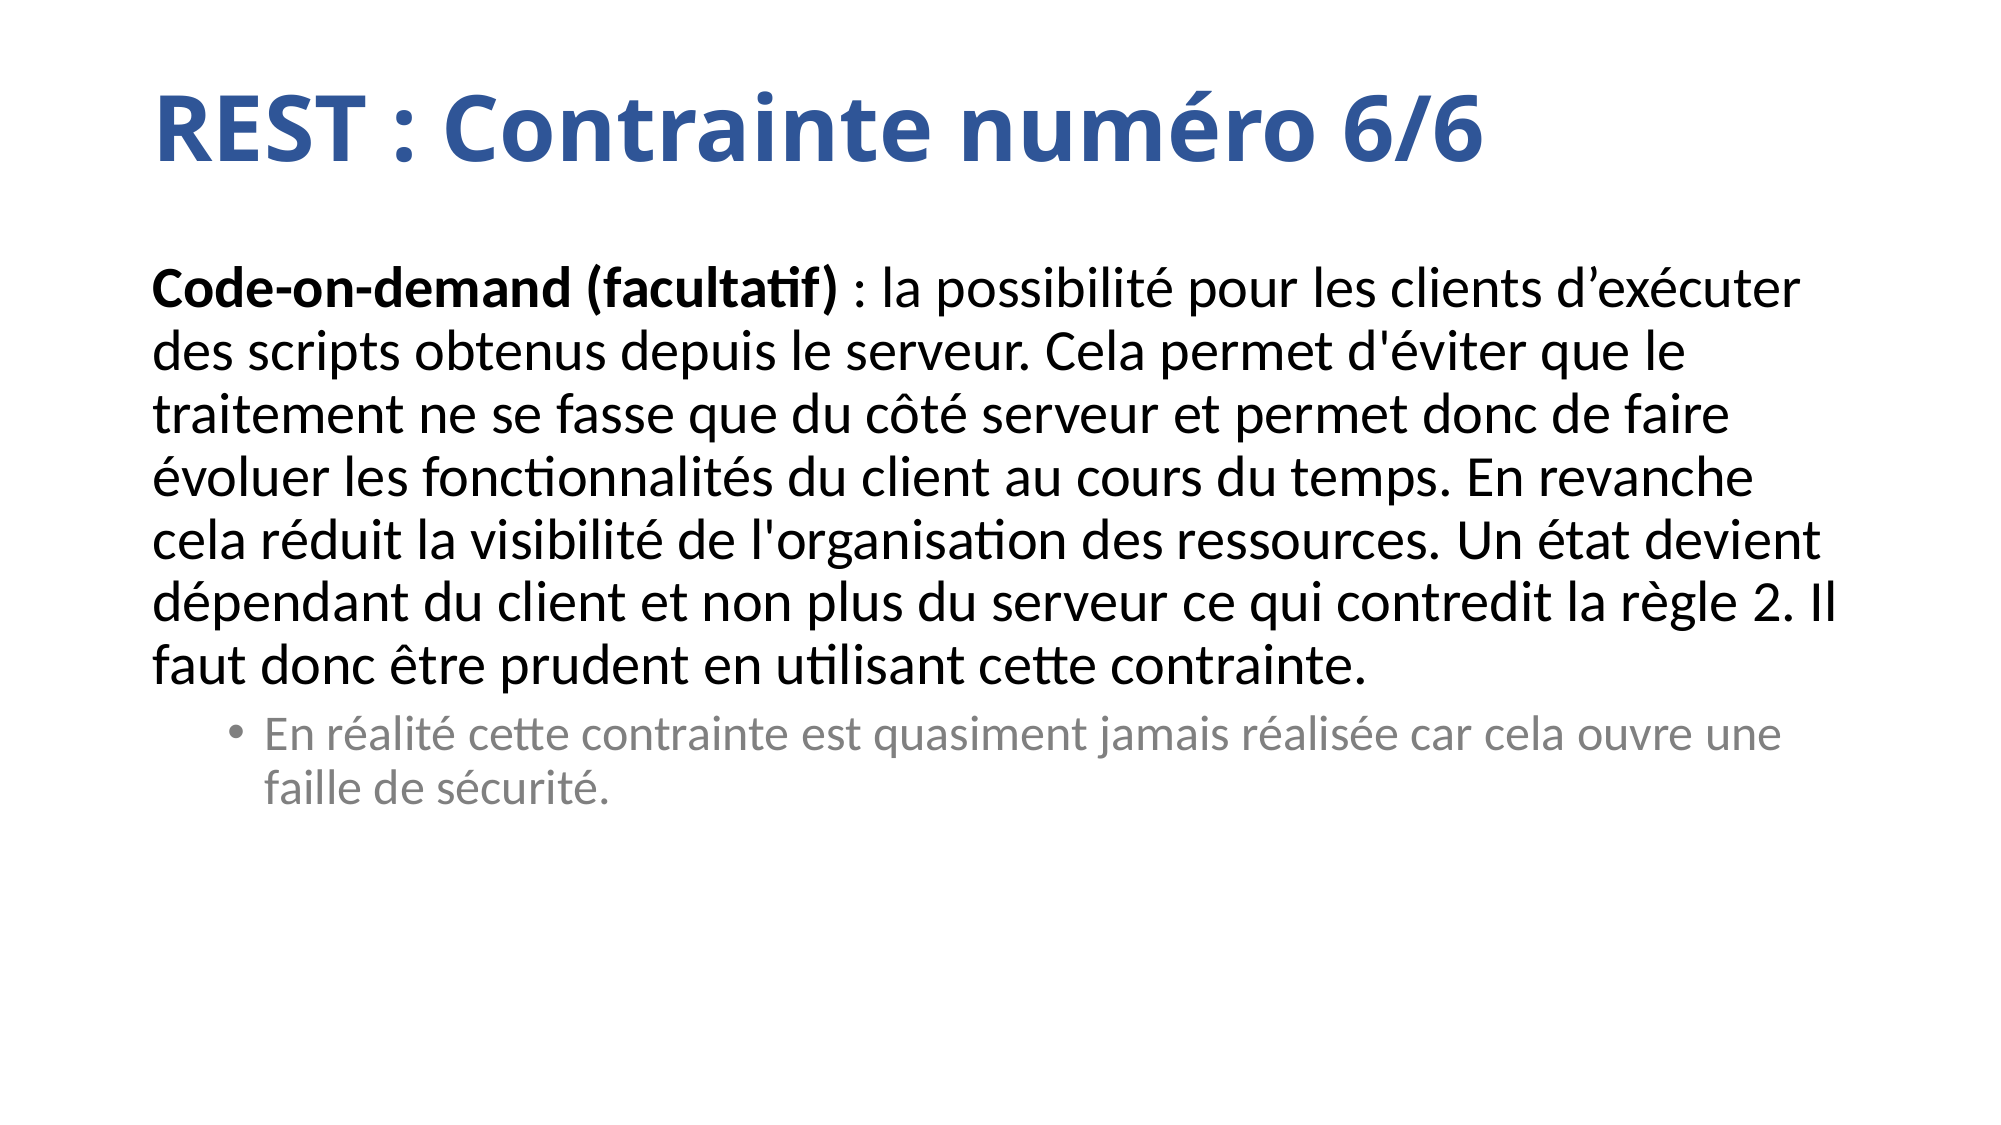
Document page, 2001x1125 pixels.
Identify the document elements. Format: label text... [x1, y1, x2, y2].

list Code-on-demand (facultatif) : la possibilité pour les clients d’exécuter des scripts obtenus depuis le serveur. Cela permet d'éviter que le traitement ne se fasse que du côté serveur et permet donc de faire évoluer les fonctionnalités du client au cours du temps. En revanche cela réduit la visibilité de l'organisation des ressources. Un état devient dépendant du client et non plus du serveur ce qui contredit la règle 2. Il faut donc être prudent en utilisant cette contrainte. En réalité cette contrainte est quasiment jamais réalisée car cela ouvre une faille de sécurité. [137, 249, 1863, 1032]
title REST : Contrainte numéro 6/6 [137, 23, 1863, 241]
